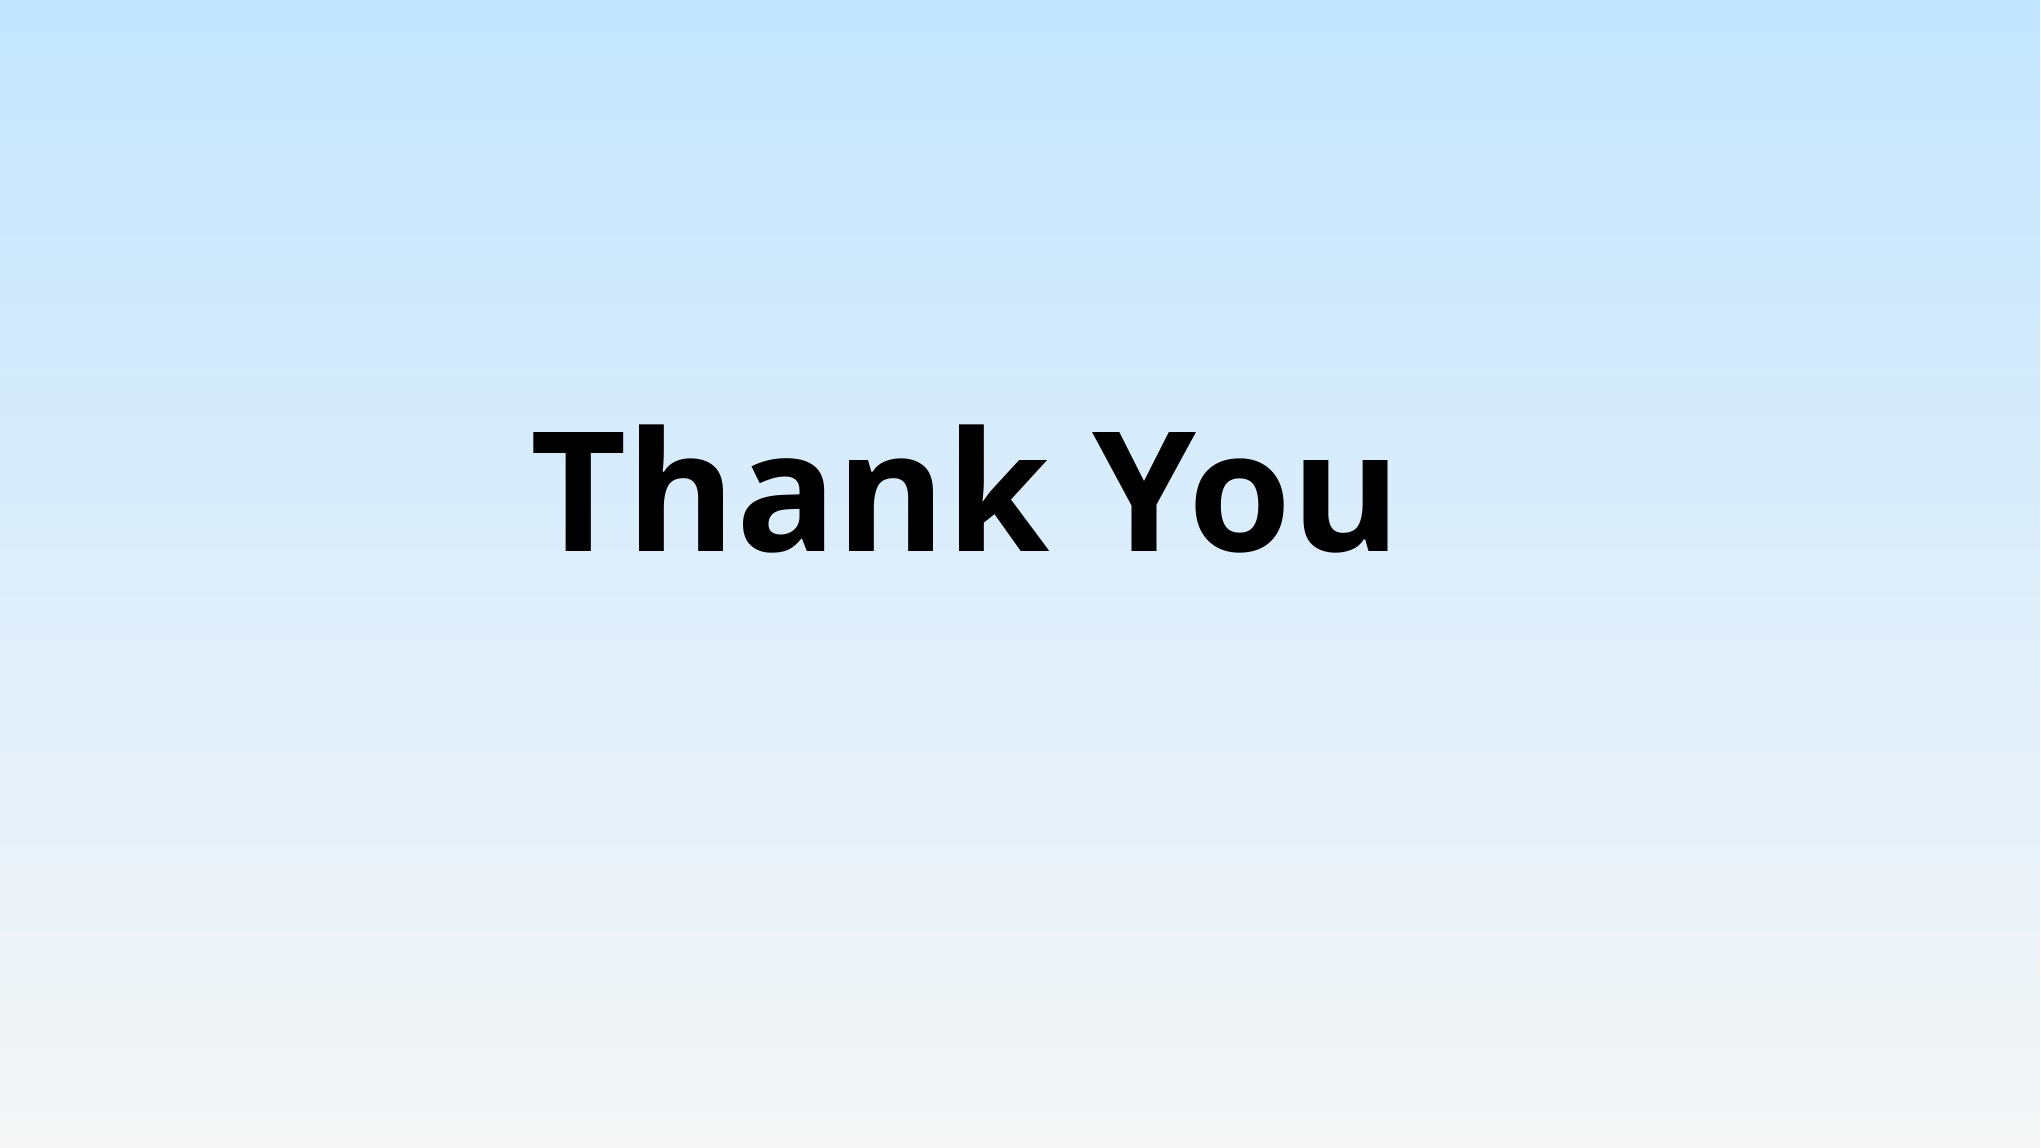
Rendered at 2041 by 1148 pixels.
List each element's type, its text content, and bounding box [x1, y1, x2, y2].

text_box Thank You [499, 383, 1432, 612]
